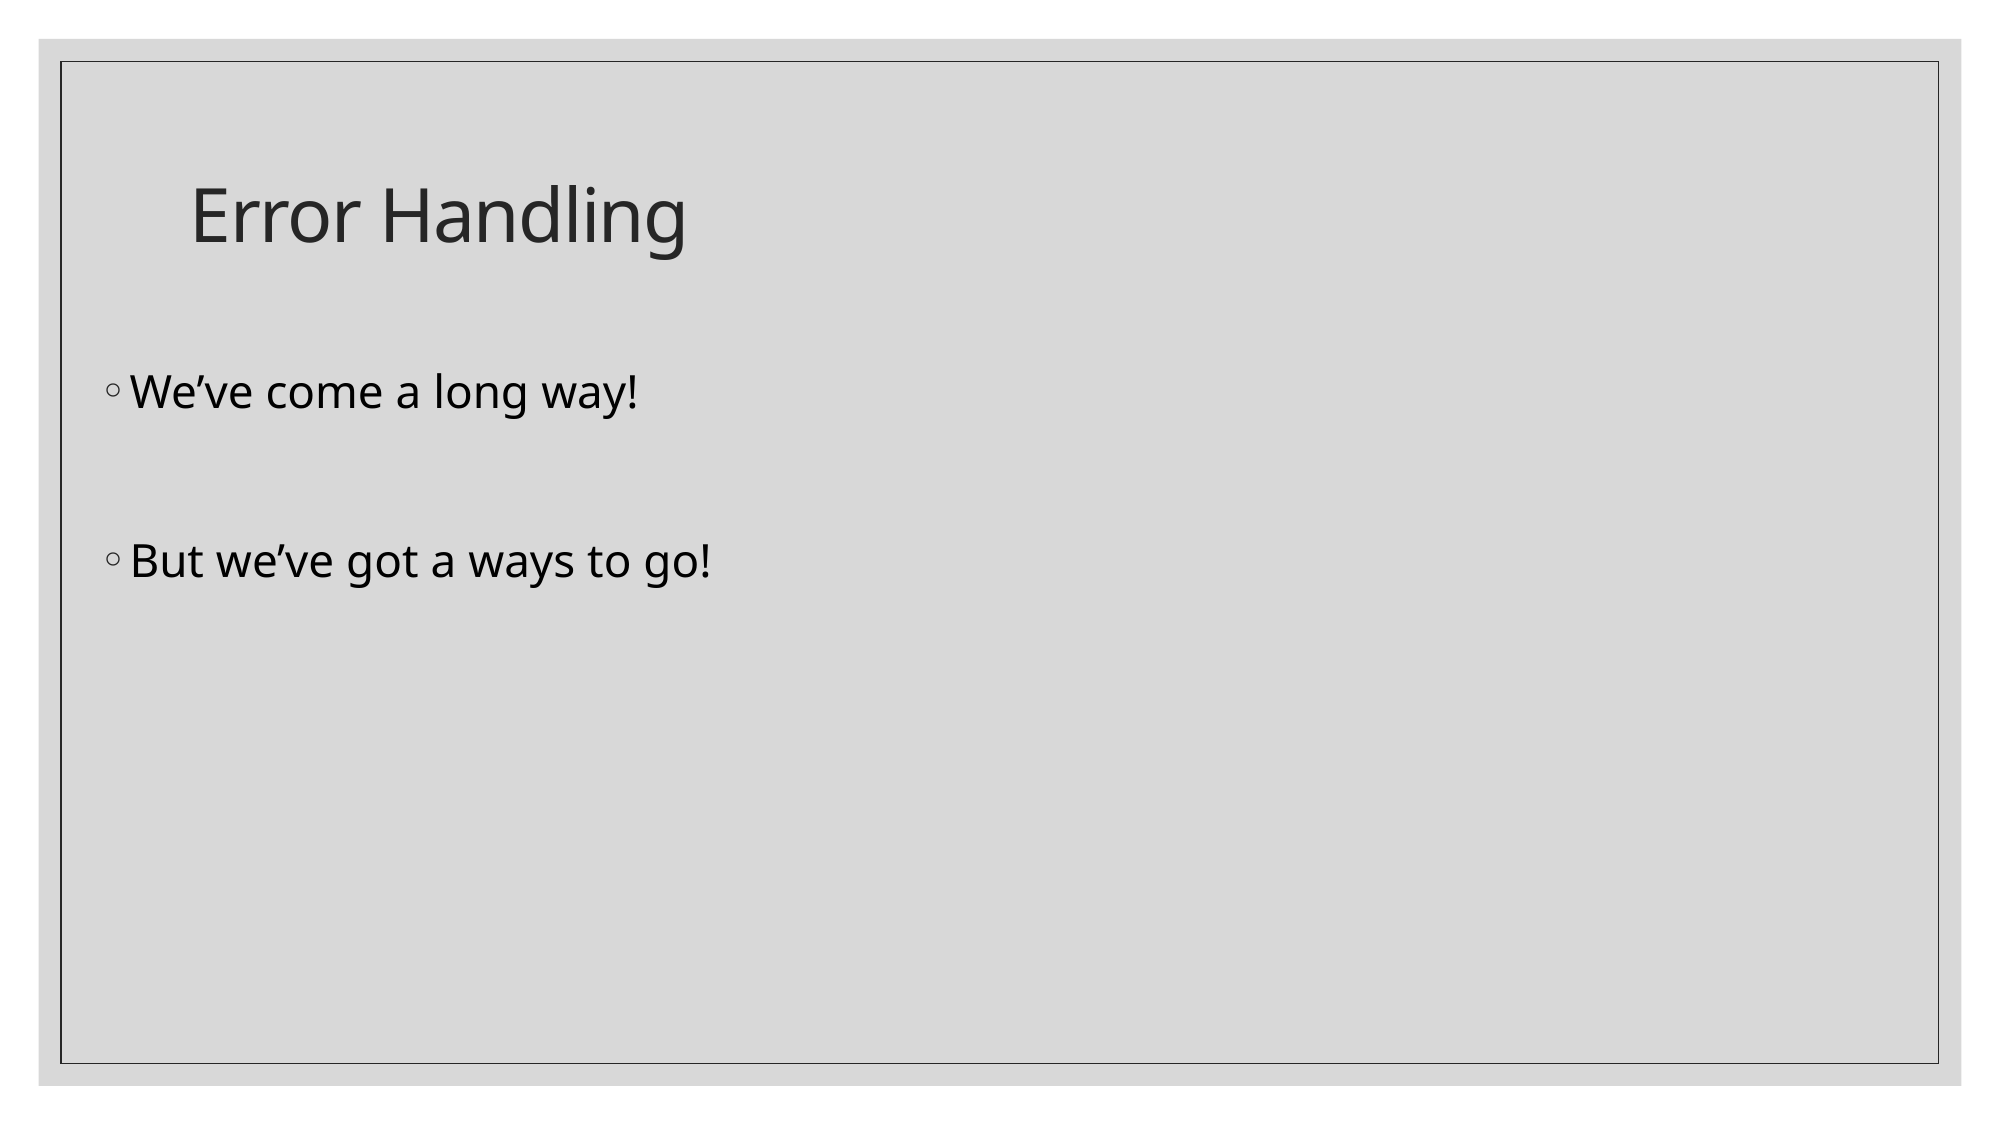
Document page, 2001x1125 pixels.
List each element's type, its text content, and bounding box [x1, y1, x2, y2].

title Error Handling [174, 105, 1825, 331]
list We’ve come a long way! But we’ve got a ways to go! [84, 343, 1773, 1000]
